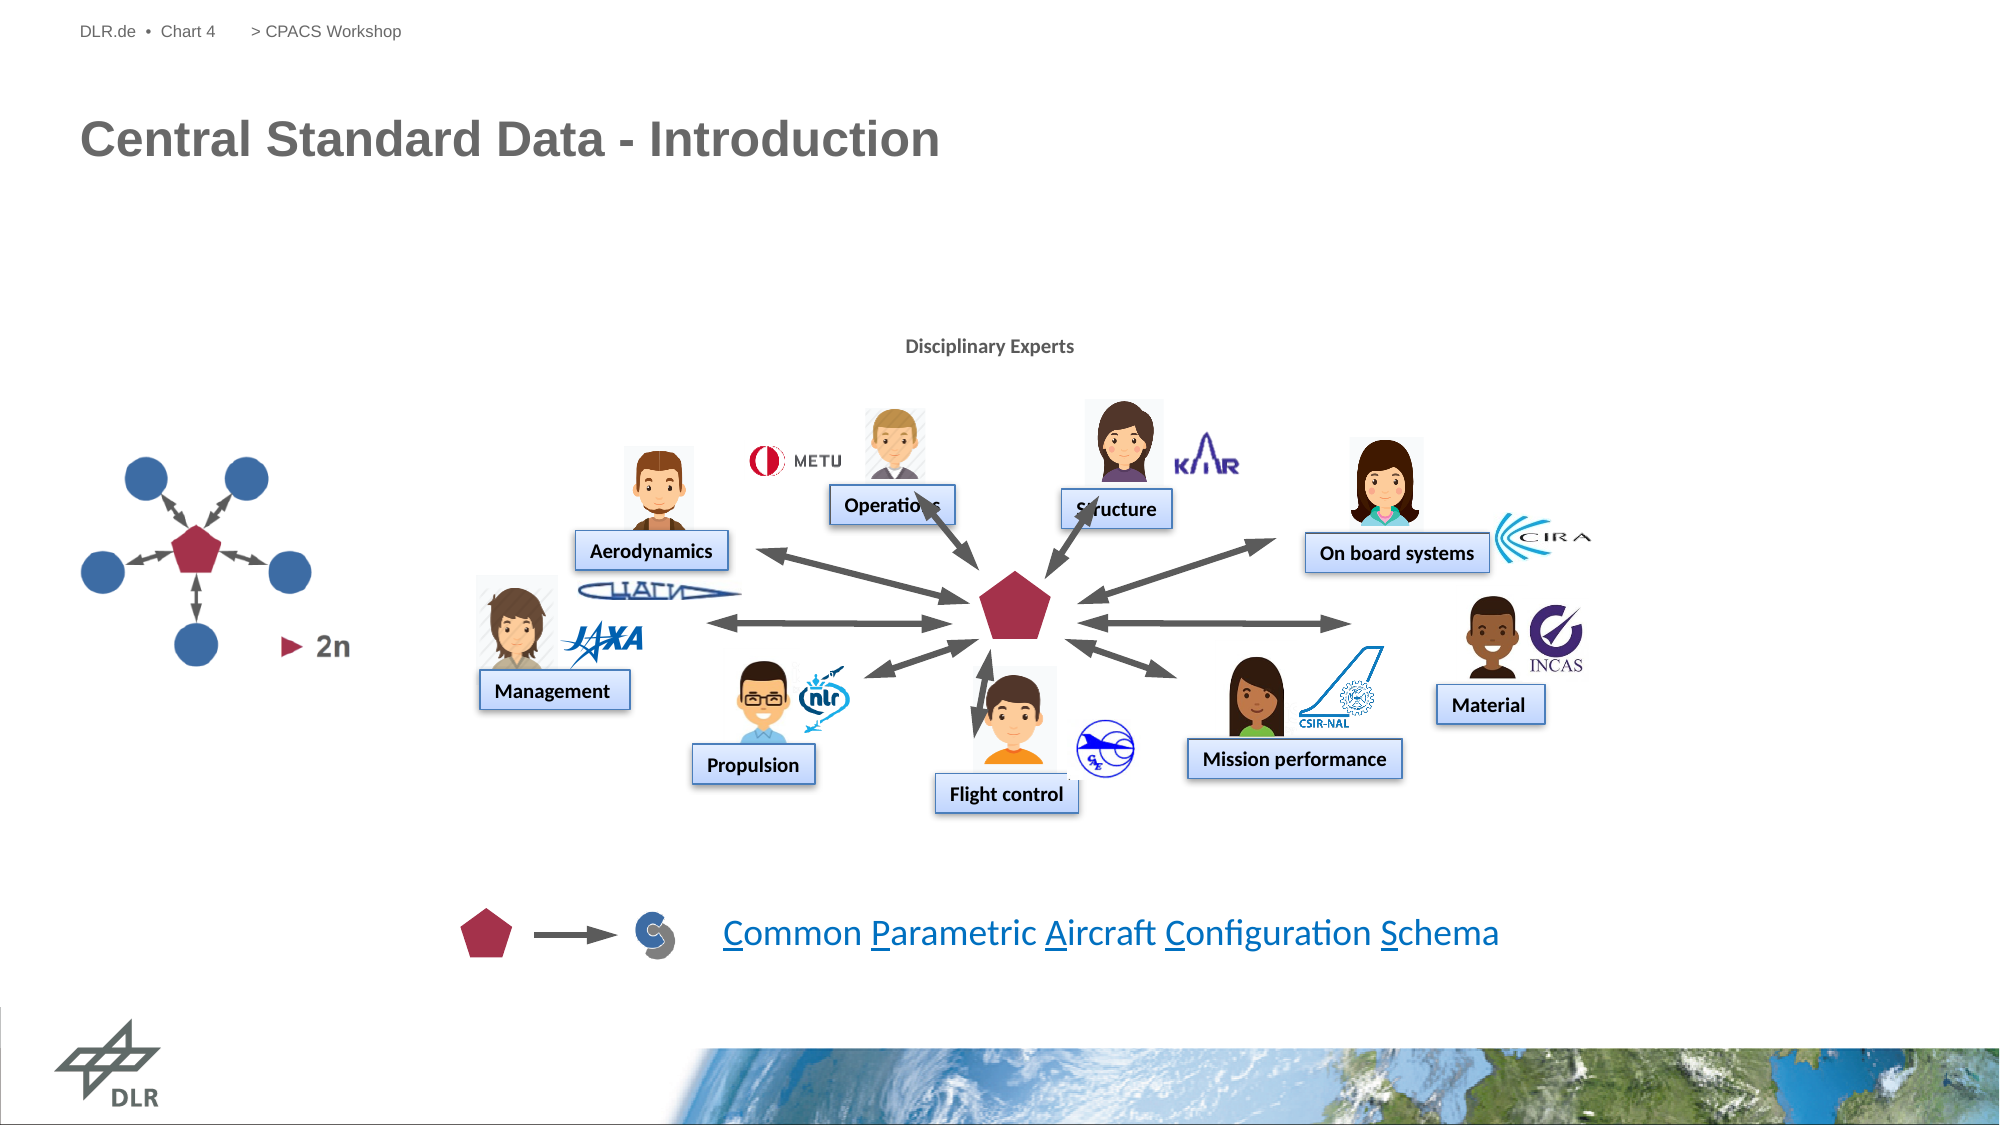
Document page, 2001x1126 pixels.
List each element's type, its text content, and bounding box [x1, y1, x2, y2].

picture [1298, 645, 1385, 731]
text_box Disciplinary Experts [890, 324, 1244, 365]
picture [1084, 399, 1165, 487]
picture [865, 407, 926, 487]
title Central Standard Data - Introduction [79, 106, 1921, 228]
picture [1066, 718, 1141, 780]
picture [45, 451, 366, 679]
picture [723, 648, 856, 759]
text_box [1064, 638, 1178, 679]
picture [0, 1007, 2000, 1125]
text_box Flight control [935, 773, 1079, 814]
text_box Structure [1061, 488, 1098, 529]
picture [624, 446, 694, 541]
picture [1174, 428, 1245, 489]
slide_number DLR.de • Chart 4 [79, 20, 251, 45]
text_box [979, 570, 1051, 639]
picture [1349, 437, 1424, 532]
footer > CPACS Workshop [251, 20, 1921, 45]
picture [1493, 512, 1595, 565]
picture [743, 440, 848, 481]
text_box Propulsion [692, 743, 816, 785]
text_box On board systems [1305, 532, 1490, 573]
picture [577, 580, 742, 600]
picture [476, 575, 558, 686]
text_box Aerodynamics [575, 530, 729, 571]
text_box Mission performance [1187, 738, 1403, 779]
text_box [1044, 495, 1100, 580]
text_box Structure [1079, 492, 1173, 529]
text_box [915, 496, 980, 571]
text_box [706, 616, 953, 631]
text_box Operations [829, 484, 940, 525]
picture [973, 666, 1057, 777]
text_box [1076, 538, 1277, 605]
picture [1455, 584, 1589, 695]
picture [1214, 640, 1297, 750]
text_box Management [479, 678, 631, 710]
picture [559, 616, 646, 671]
text_box [460, 908, 513, 958]
text_box [982, 648, 993, 665]
text_box [1076, 616, 1352, 631]
picture [605, 881, 704, 989]
text_box Operations [923, 484, 956, 525]
text_box [389, 389, 1671, 830]
text_box [755, 547, 971, 605]
text_box [863, 638, 980, 679]
text_box Material [1436, 684, 1546, 725]
text_box Common Parametric Aircraft Configuration Schema [708, 901, 1516, 961]
